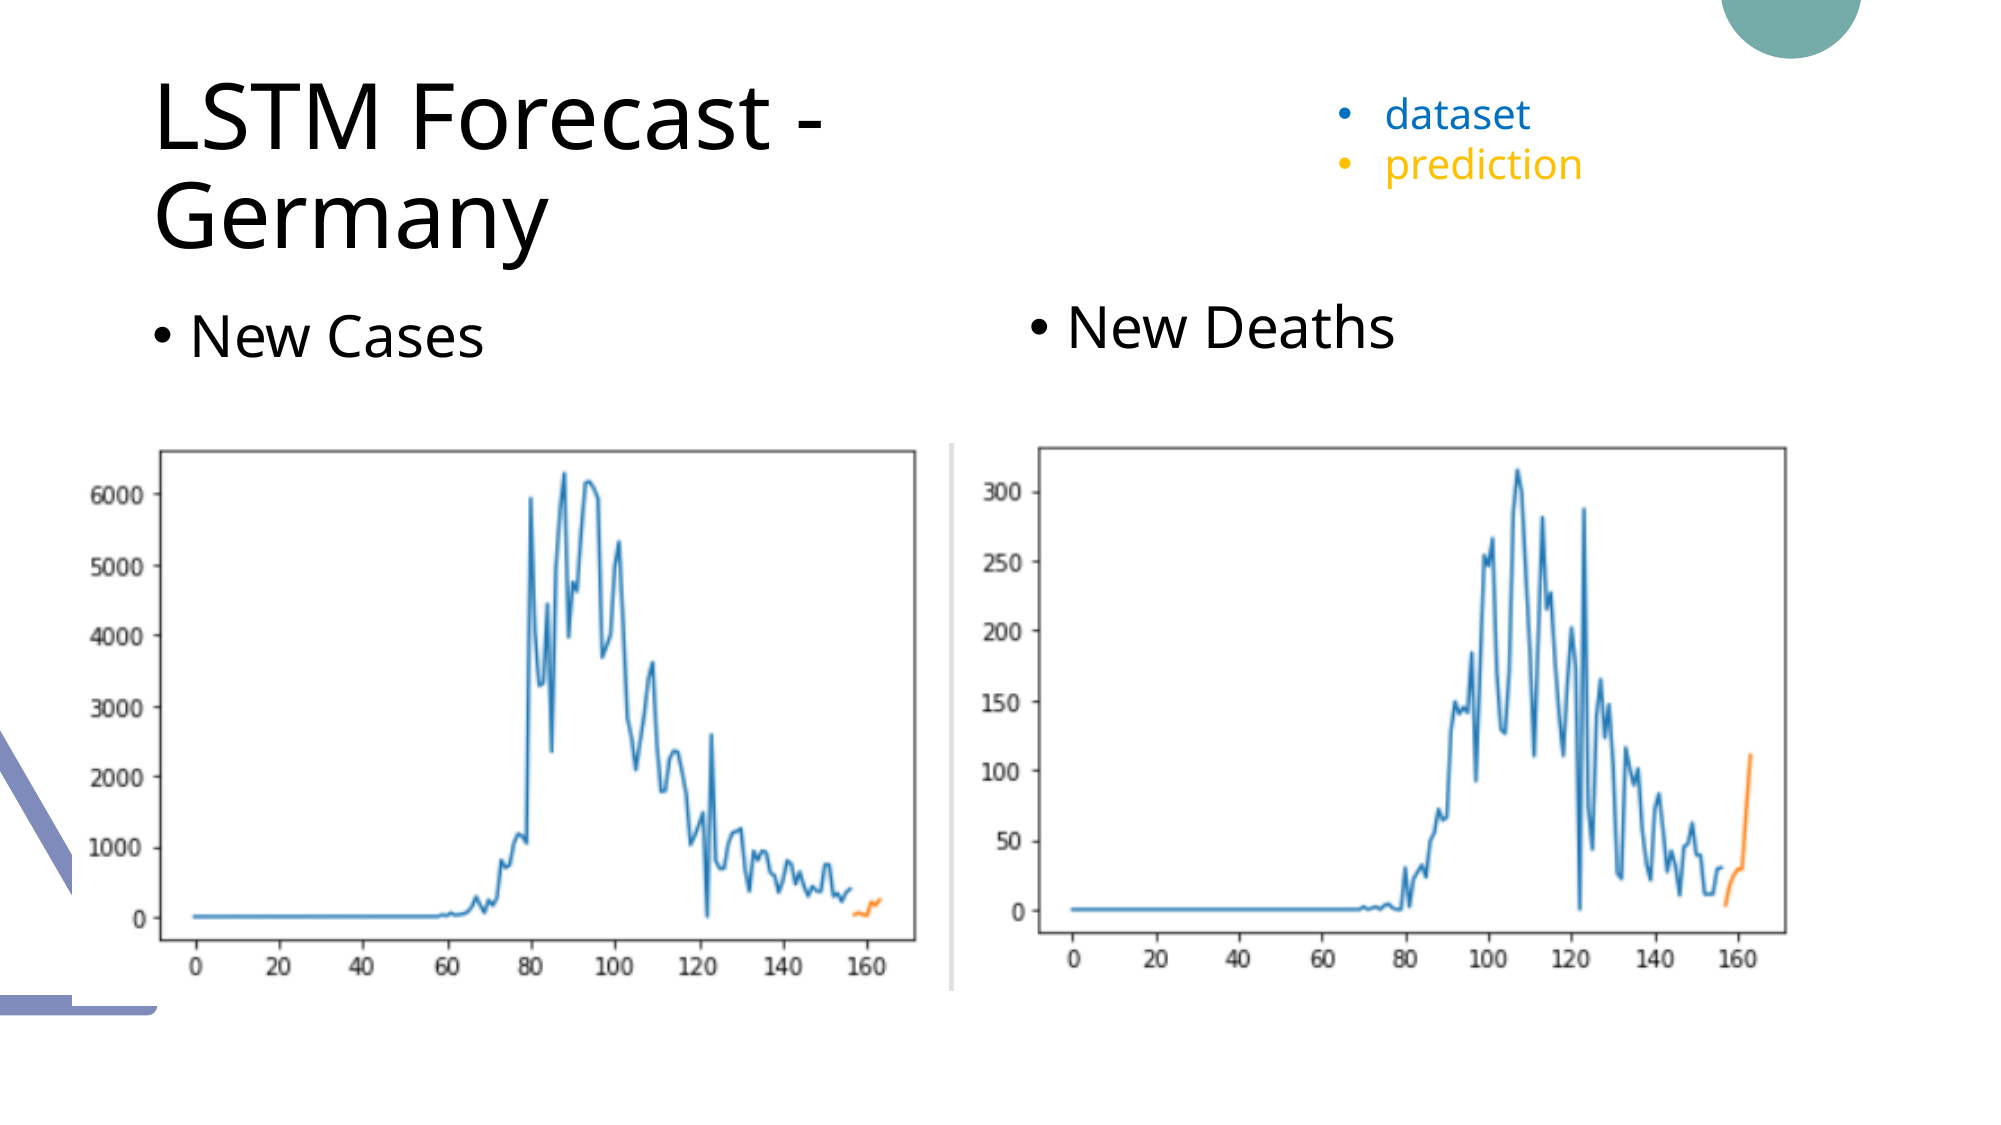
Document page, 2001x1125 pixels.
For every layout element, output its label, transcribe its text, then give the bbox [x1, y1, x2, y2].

picture [72, 430, 928, 1006]
list New Cases [137, 299, 988, 1014]
list New Deaths [1014, 291, 1865, 1006]
picture [949, 443, 1811, 991]
text_box dataset prediction [1322, 80, 1745, 196]
title LSTM Forecast - Germany [137, 59, 1116, 279]
